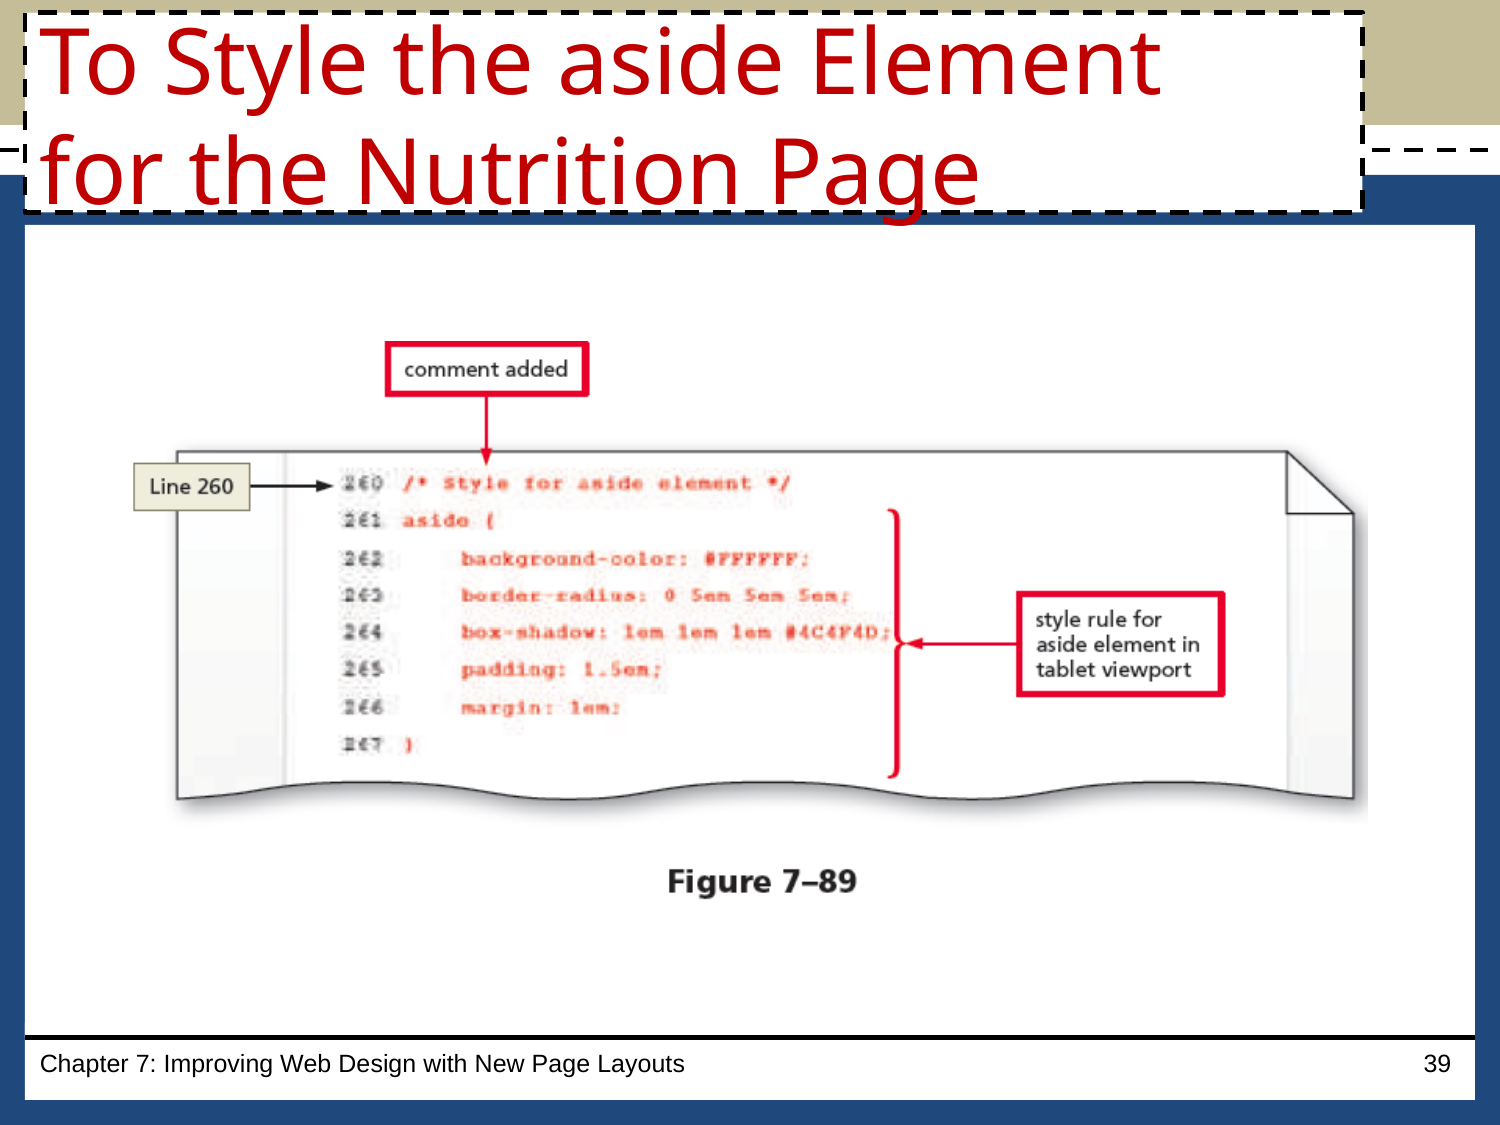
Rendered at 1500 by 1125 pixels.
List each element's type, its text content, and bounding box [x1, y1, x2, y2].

title To Style the aside Element for the Nutrition Page [23, 10, 1365, 215]
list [131, 340, 1369, 908]
slide_number 39 [1400, 1040, 1475, 1100]
footer Chapter 7: Improving Web Design with New Page Layouts [24, 1040, 1400, 1100]
